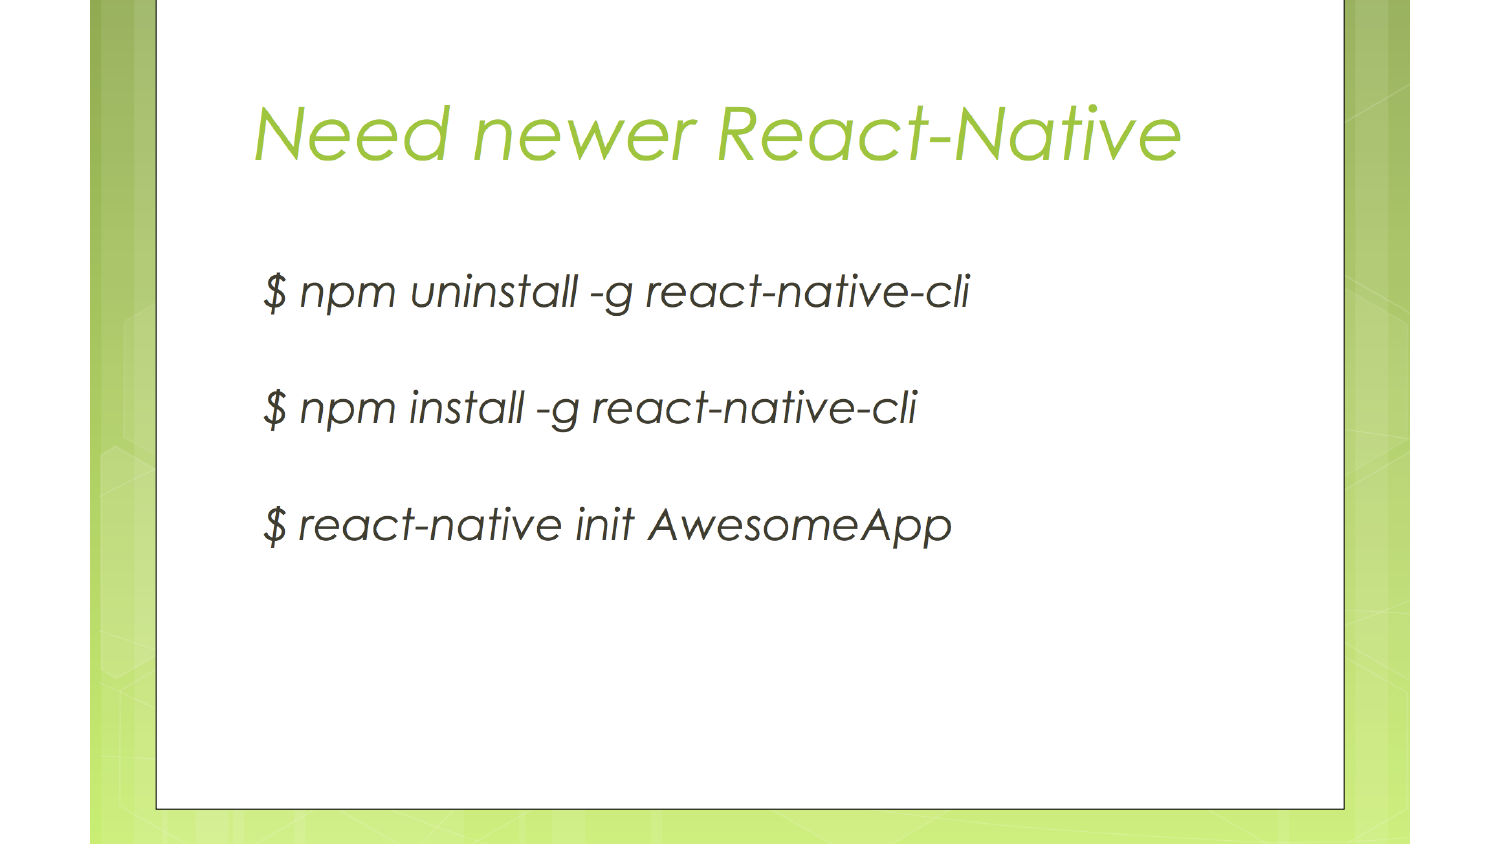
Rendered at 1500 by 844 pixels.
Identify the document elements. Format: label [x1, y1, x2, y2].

picture [90, 0, 1410, 844]
